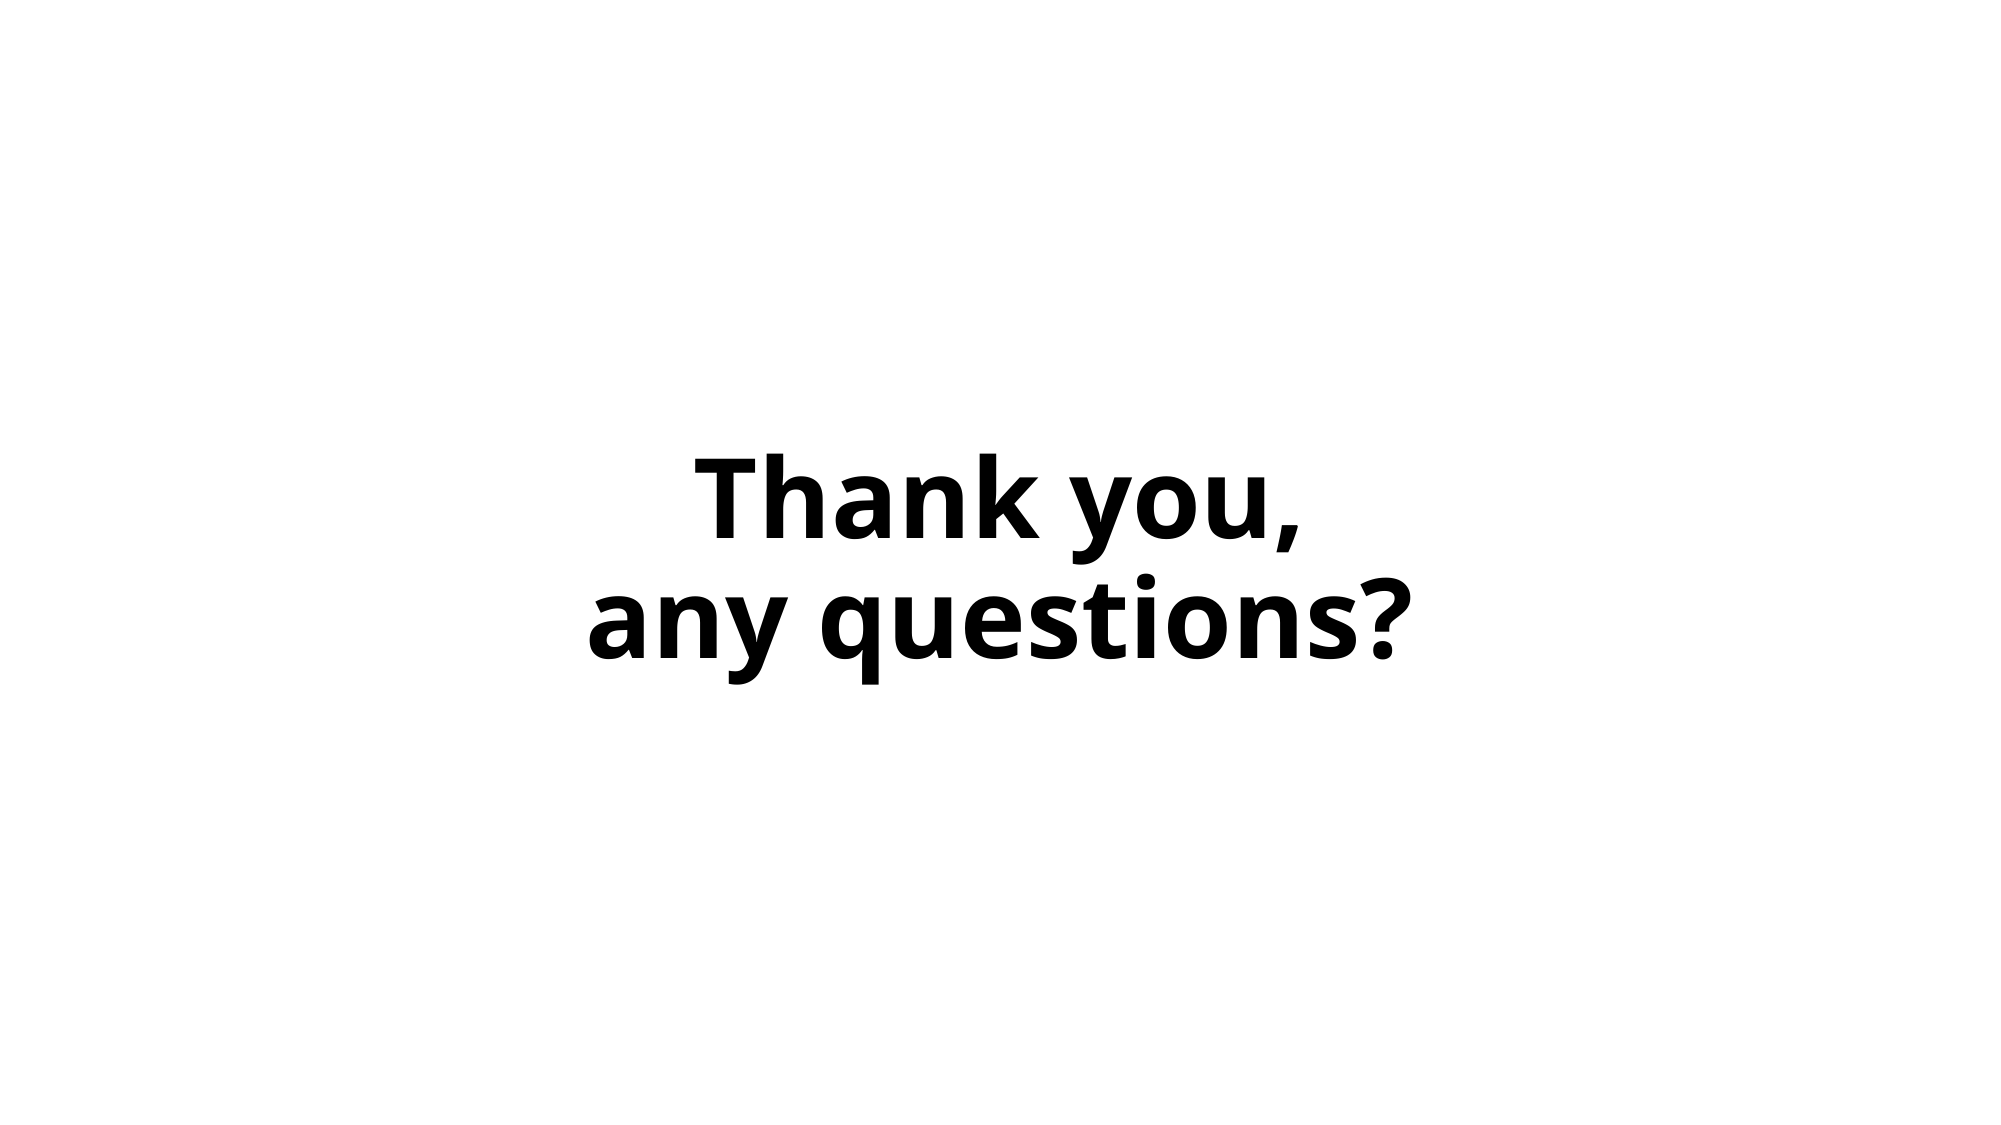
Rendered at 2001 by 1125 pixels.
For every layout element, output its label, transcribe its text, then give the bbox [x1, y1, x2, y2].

text_box Thank you, any questions? [278, 468, 1722, 657]
